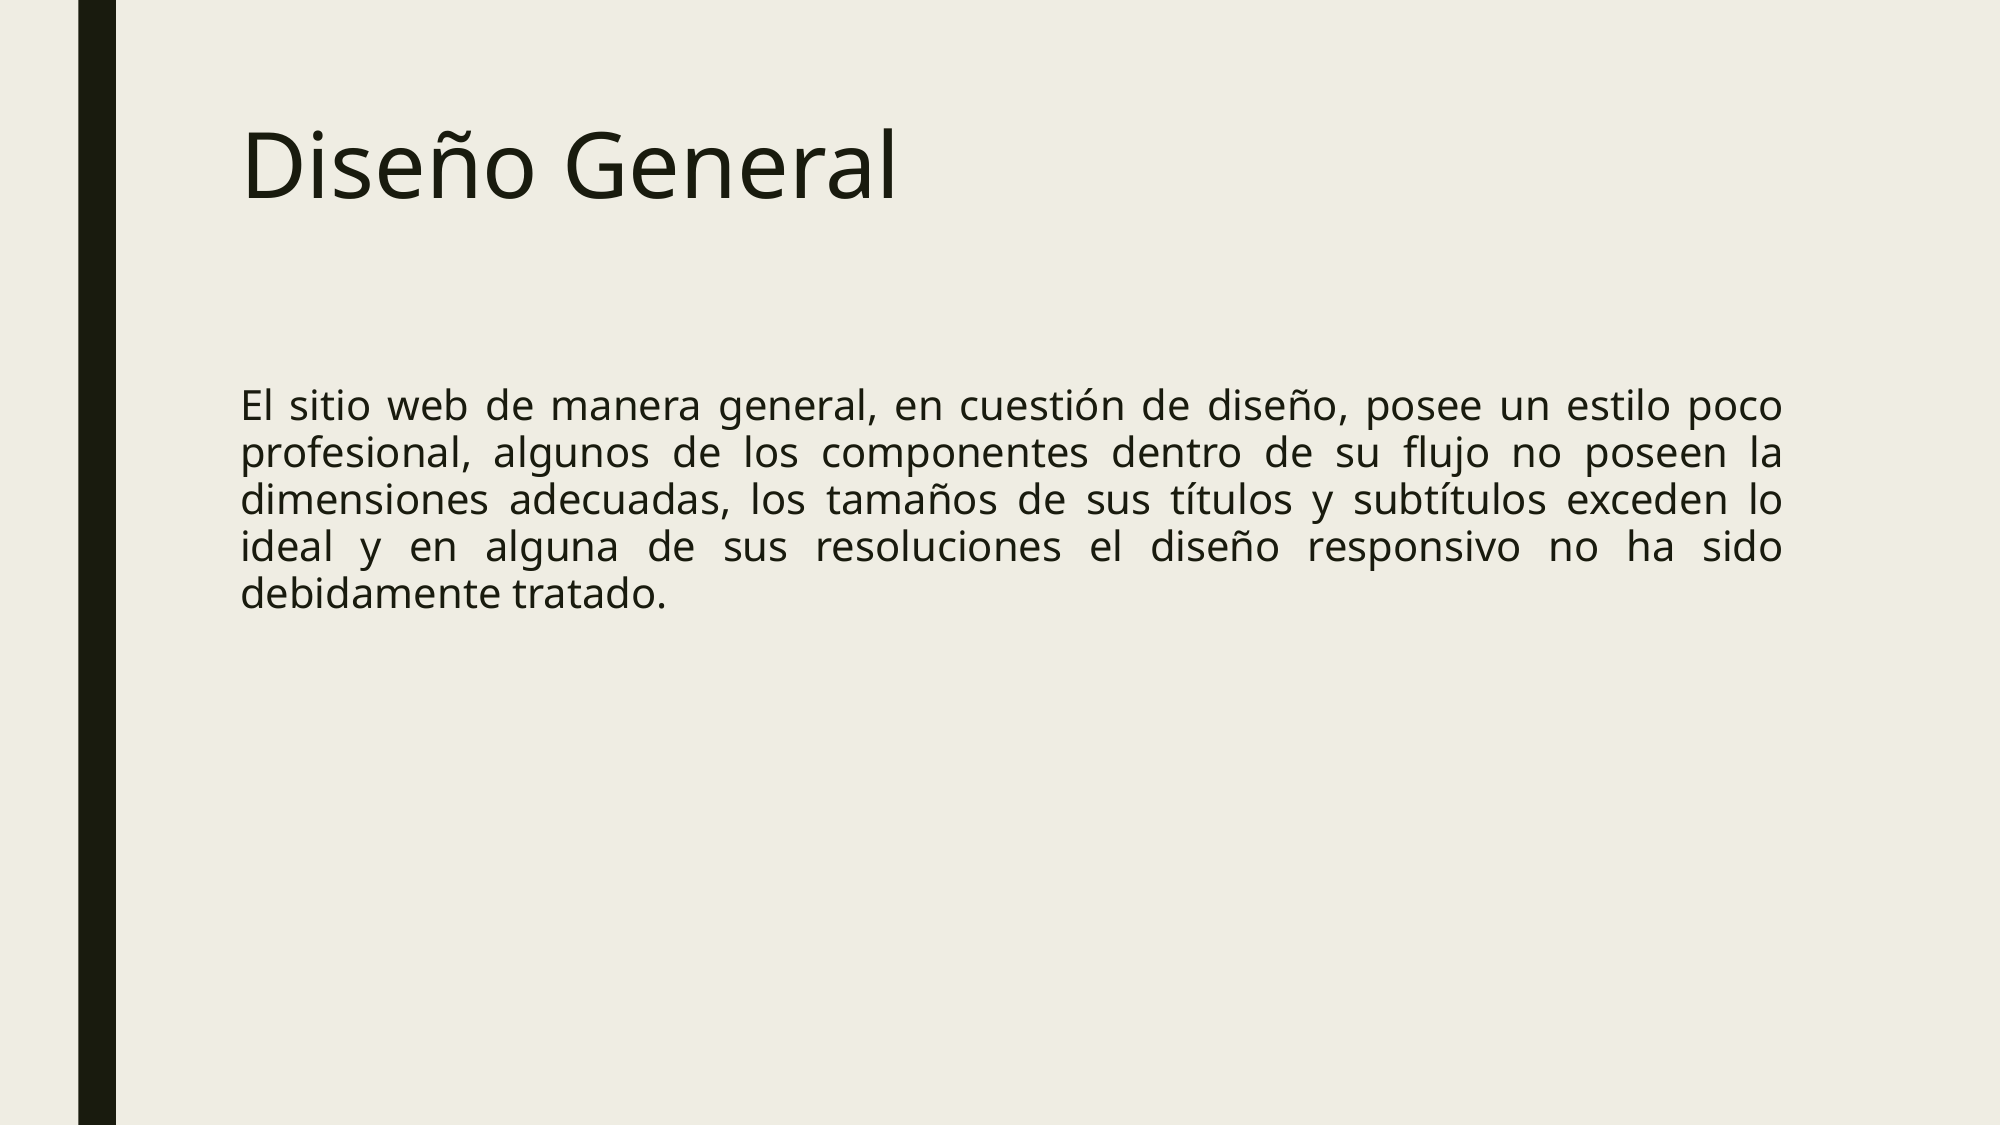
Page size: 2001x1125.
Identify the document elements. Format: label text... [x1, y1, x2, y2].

title Diseño General [225, 112, 1800, 357]
list El sitio web de manera general, en cuestión de diseño, posee un estilo poco profesional, algunos de los componentes dentro de su flujo no poseen la dimensiones adecuadas, los tamaños de sus títulos y subtítulos exceden lo ideal y en alguna de sus resoluciones el diseño responsivo no ha sido debidamente tratado. [225, 375, 1800, 963]
